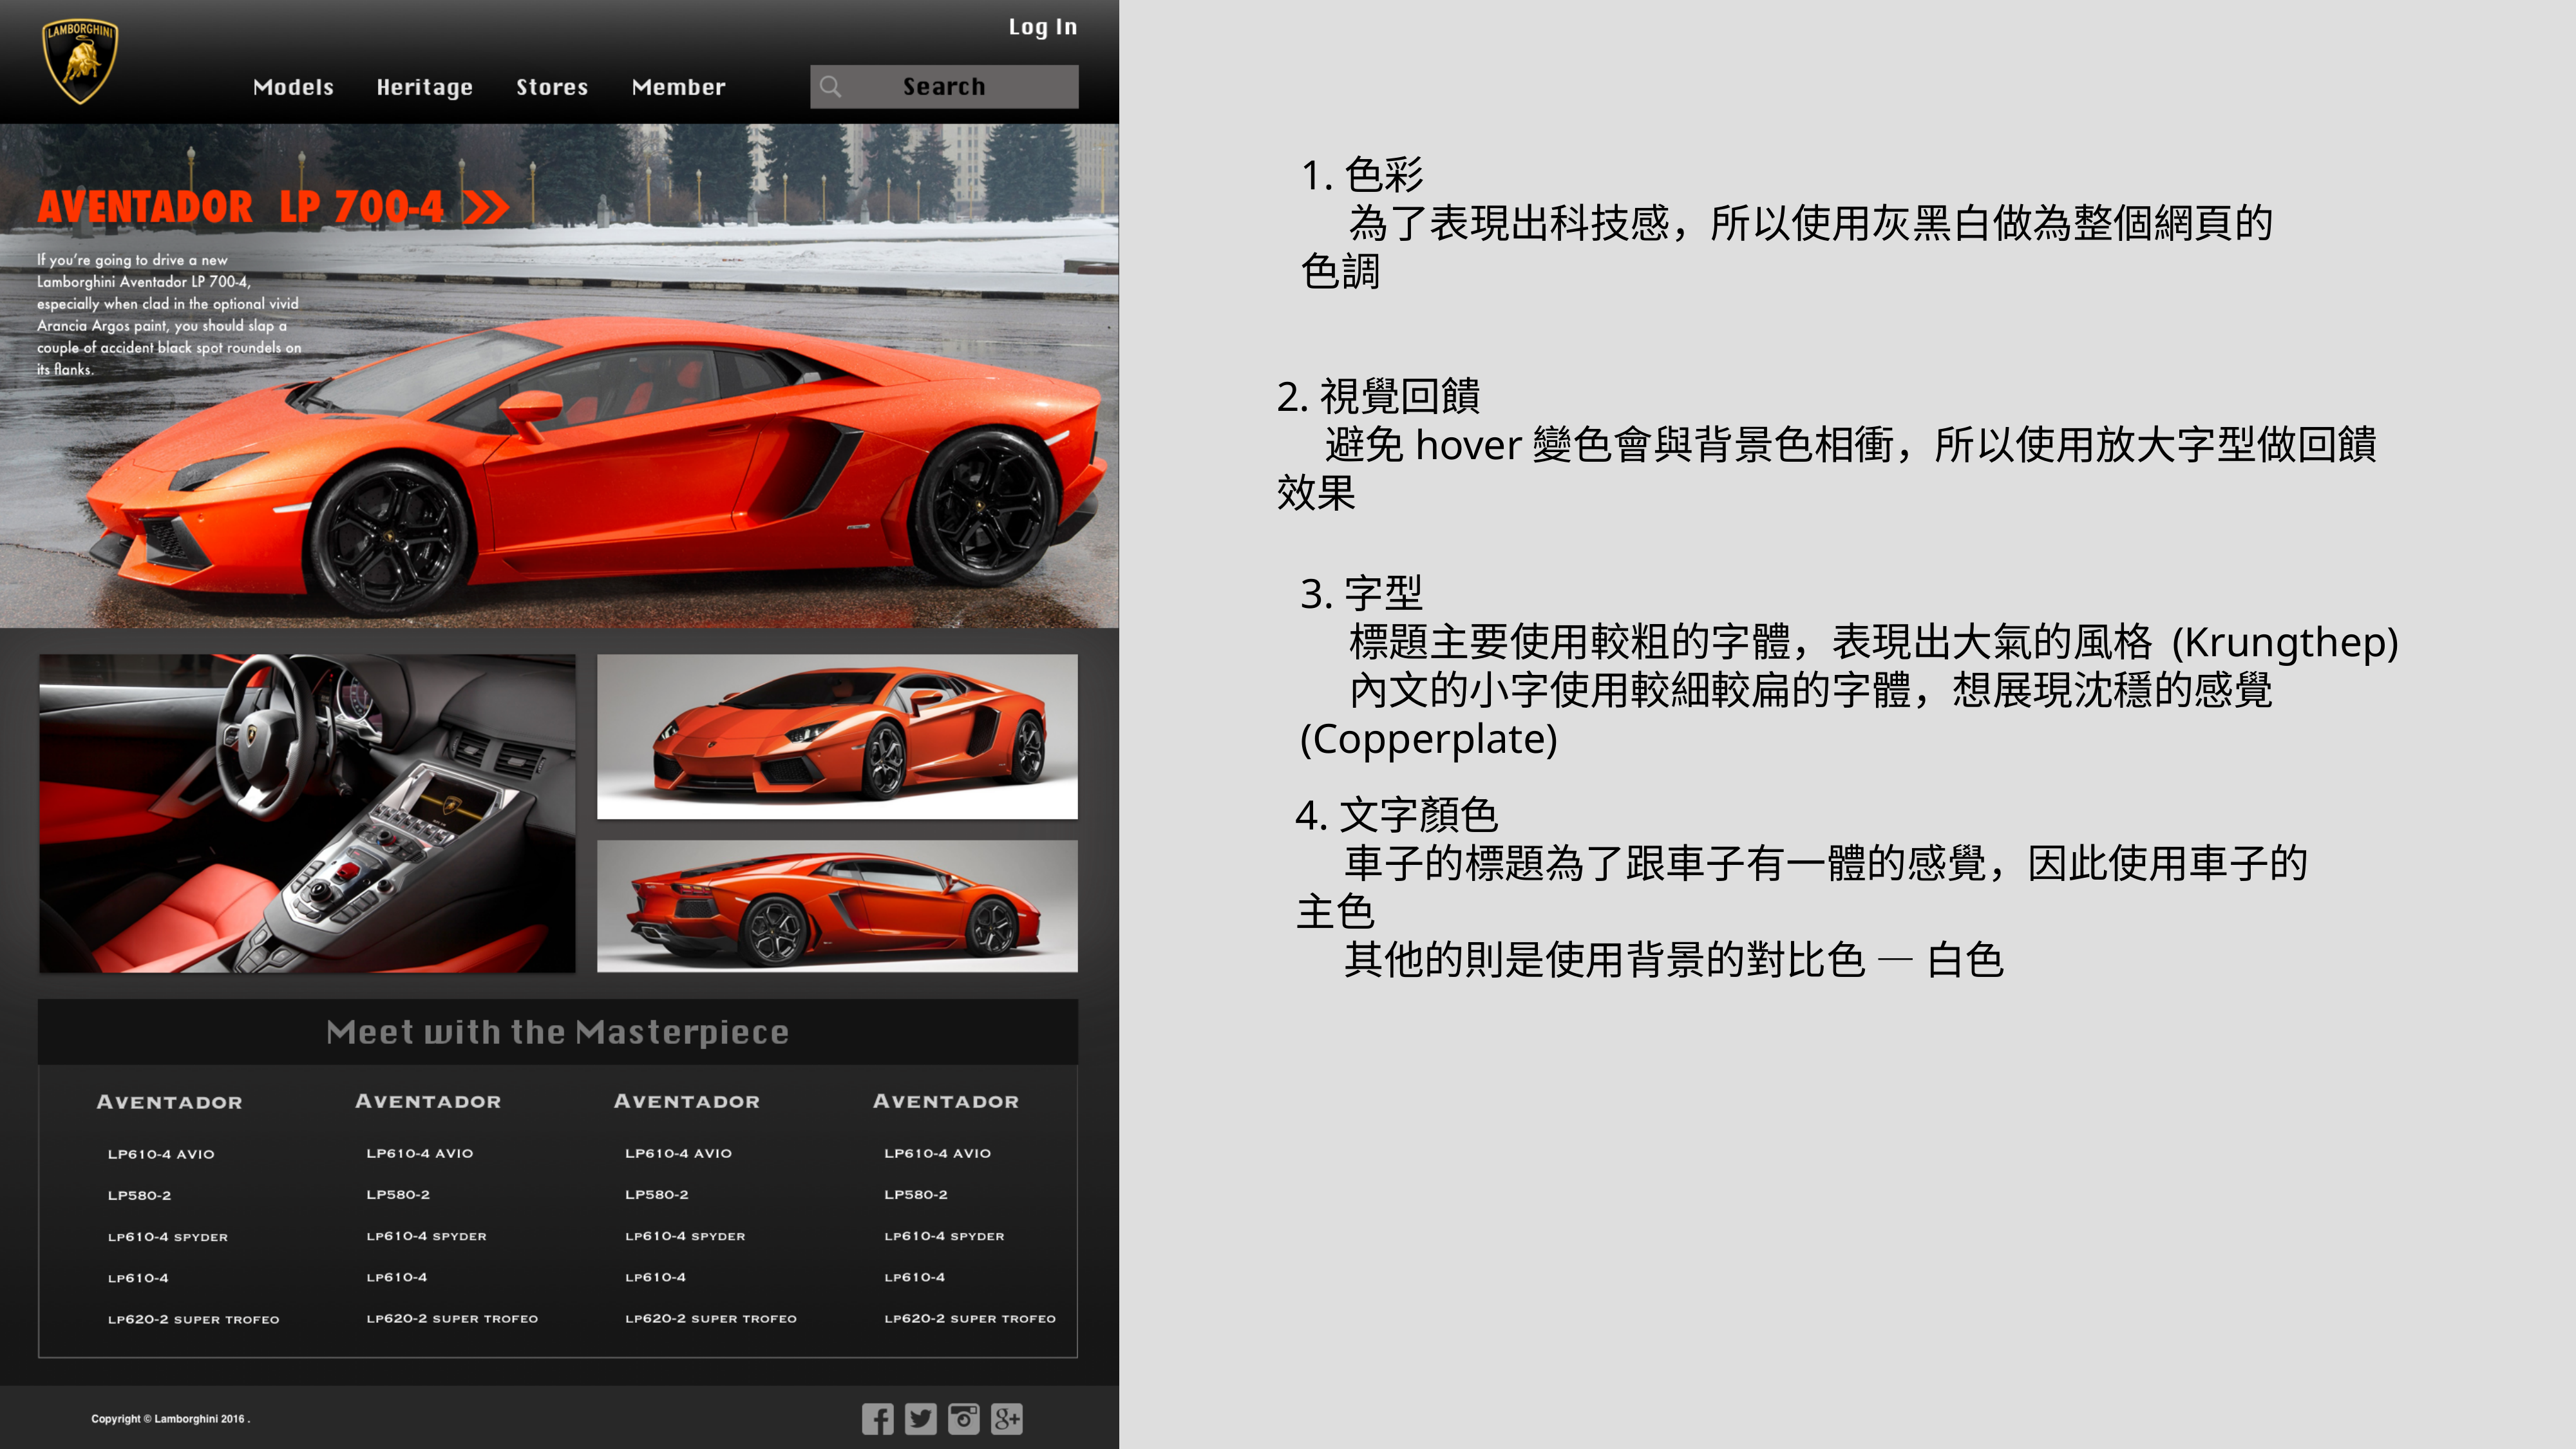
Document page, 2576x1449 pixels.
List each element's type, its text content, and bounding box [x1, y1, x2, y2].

text_box 2.視覺回饋 避免hover變色會與背景色相衝，所以使用放大字型做回饋效果 [1269, 388, 2418, 500]
text_box 4.文字顏色 車子的標題為了跟車子有一體的感覺，因此使用車子的主色 其他的則是使用背景的對比色 — 白色 [1287, 806, 2350, 966]
text_box 3.字型 標題主要使用較粗的字體，表現出大氣的風格 (Krungthep) 內文的小字使用較細較扁的字體，想展現沈穩的感覺 (Copperplate) [1293, 585, 2510, 745]
picture [0, 0, 1120, 1449]
text_box 1.色彩 為了表現出科技感，所以使用灰黑白做為整個網頁的色調 [1293, 166, 2315, 278]
